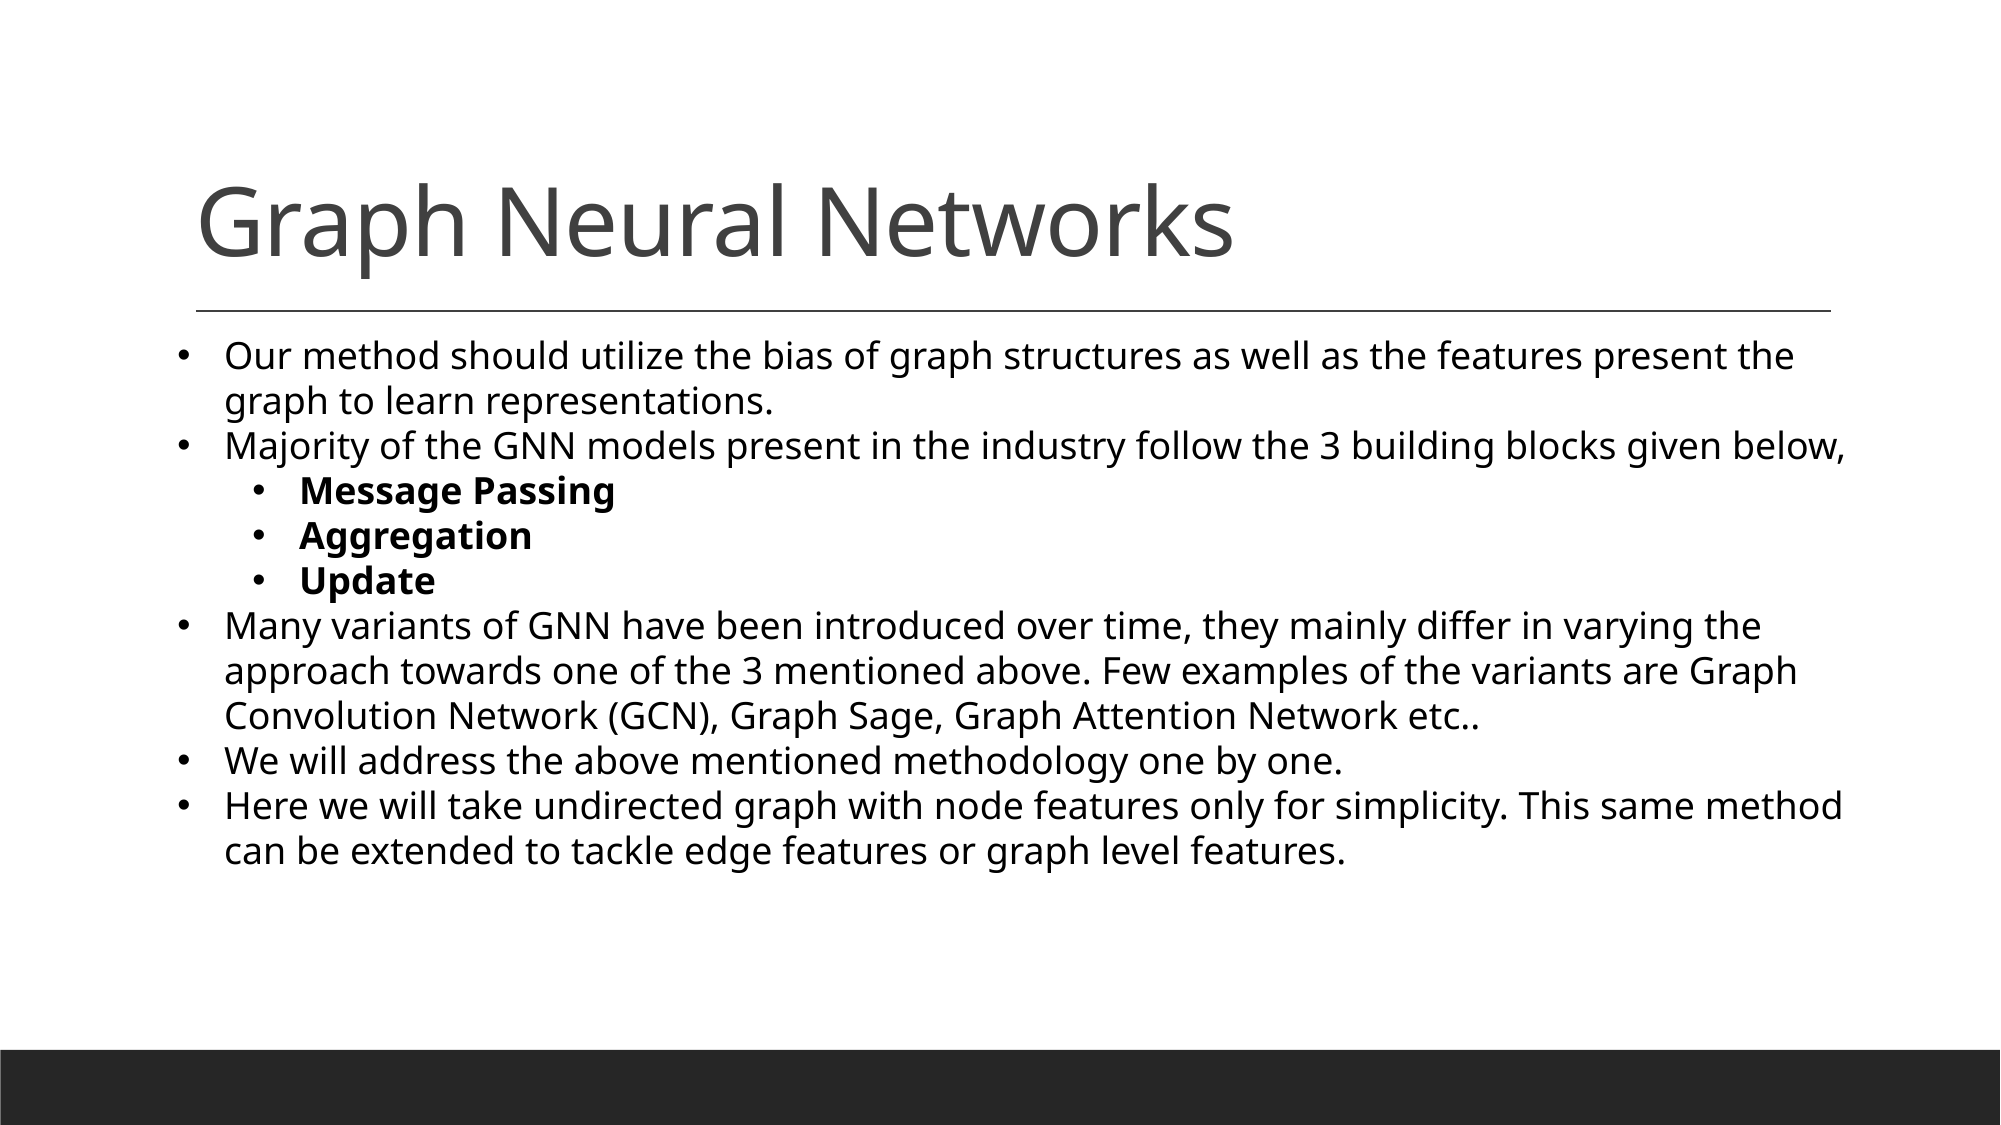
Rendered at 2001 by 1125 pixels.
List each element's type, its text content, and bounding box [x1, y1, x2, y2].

title Graph Neural Networks [180, 47, 1830, 285]
text_box Our method should utilize the bias of graph structures as well as the features present the graph to learn representations. Majority of the GNN models present in the industry follow the 3 building blocks given below, Message Passing Aggregation Update Many variants of GNN have been introduced over time, they mainly differ in varying the approach towards one of the 3 mentioned above. Few examples of the variants are Graph Convolution Network (GCN), Graph Sage, Graph Attention Network etc.. We will address the above mentioned methodology one by one. Here we will take undirected graph with node features only for simplicity. This same method can be extended to tackle edge features or graph level features. [162, 324, 1914, 880]
